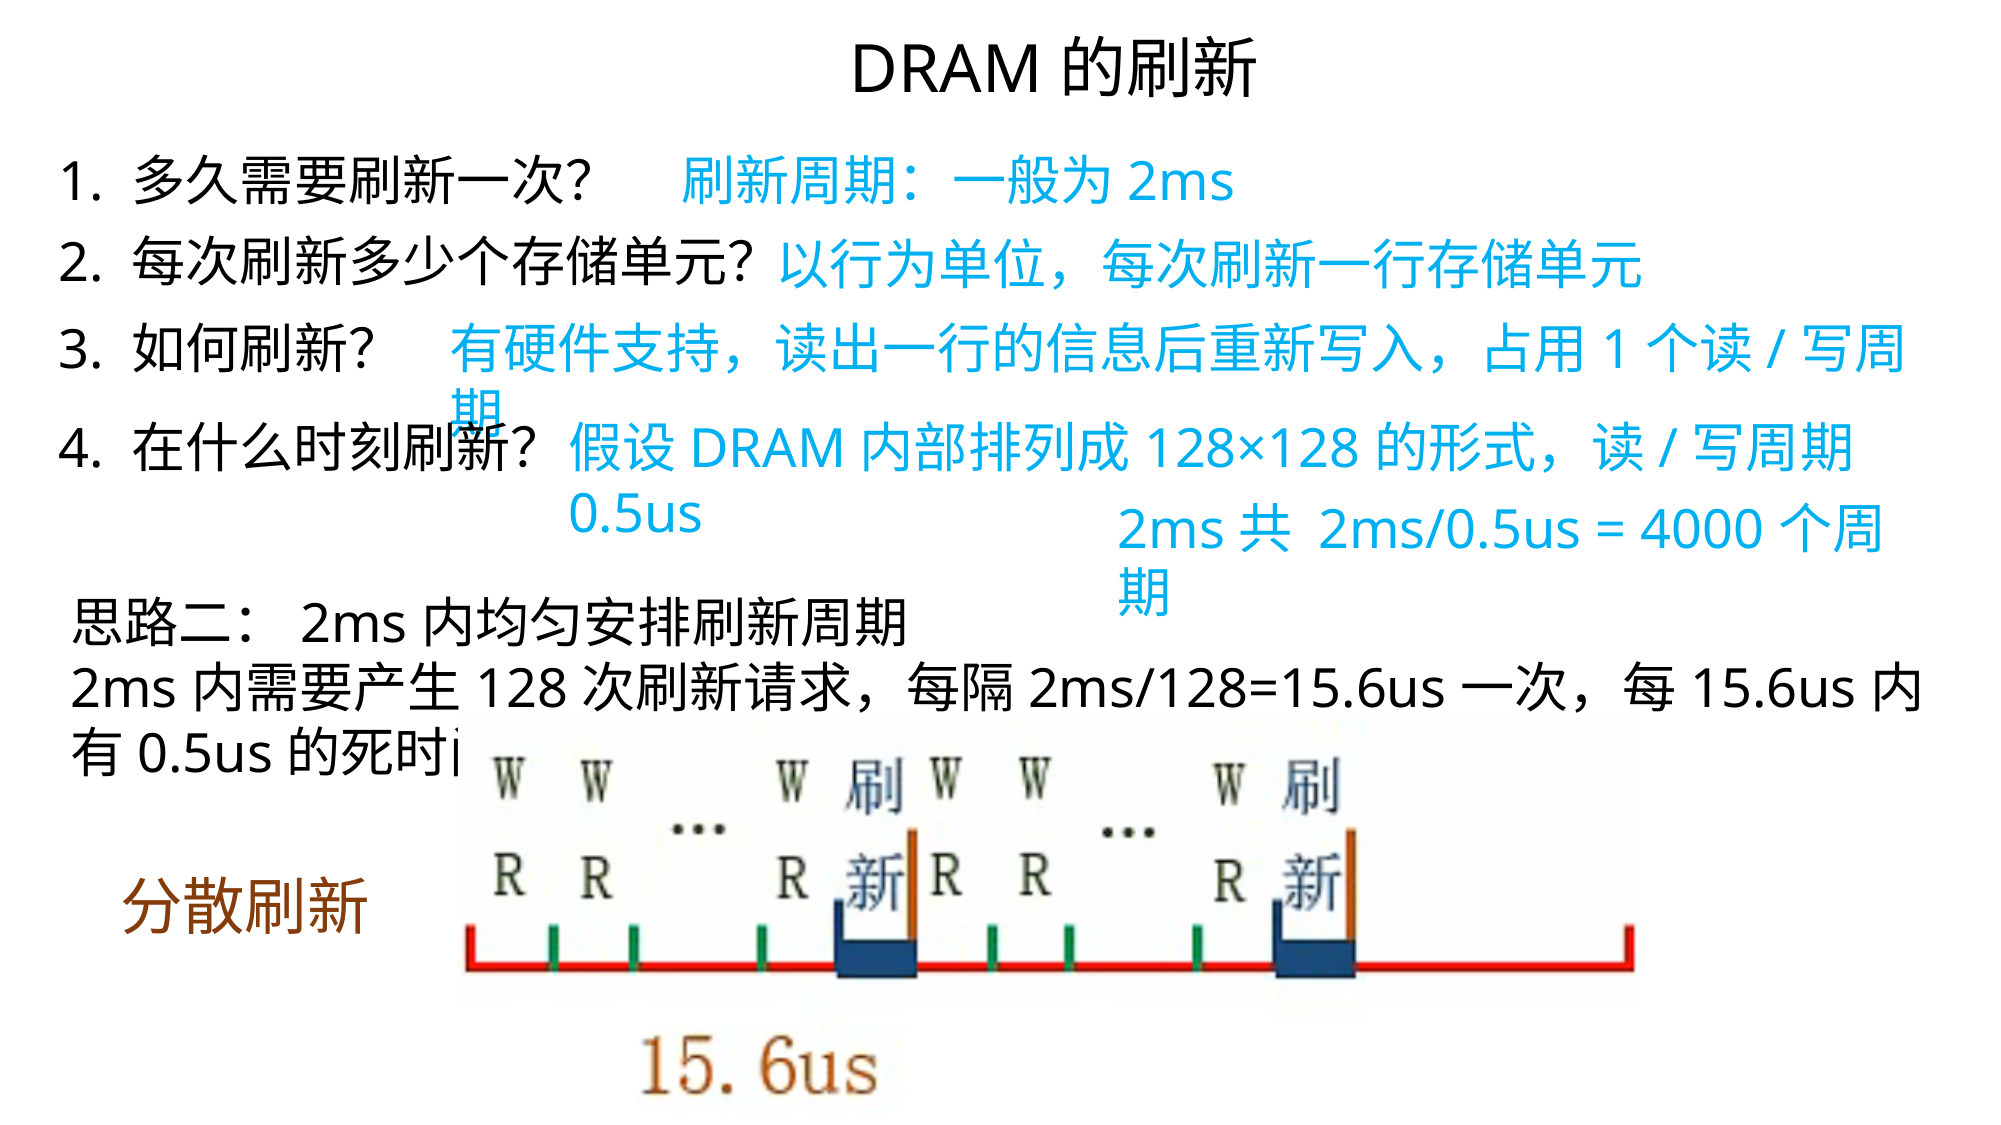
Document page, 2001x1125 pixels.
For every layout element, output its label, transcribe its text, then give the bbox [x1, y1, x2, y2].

text_box 分散刷新 [105, 859, 412, 950]
text_box 2. 每次刷新多少个存储单元？ [44, 220, 872, 300]
text_box 3. 如何刷新？ [44, 307, 387, 387]
text_box 以行为单位，每次刷新一行存储单元 [761, 223, 1663, 303]
text_box 假设DRAM内部排列成128×128的形式，读/写周期0.5us [553, 405, 1966, 551]
text_box 有硬件支持，读出一行的信息后重新写入，占用1个读/写周期 [434, 306, 1943, 452]
text_box 4. 在什么时刻刷新？ [44, 405, 533, 486]
text_box DRAM的刷新 [604, 18, 1506, 114]
text_box 思路二：2ms内均匀安排刷新周期 2ms内需要产生128次刷新请求，每隔2ms/128=15.6us一次，每15.6us内有0.5us的死时间 [55, 580, 1967, 791]
text_box 1. 多久需要刷新一次？ [44, 139, 638, 219]
text_box 刷新周期：一般为2ms [666, 139, 1260, 219]
text_box 2ms共 2ms/0.5us = 4000个周期 [1103, 486, 1943, 632]
picture [457, 719, 1661, 1113]
